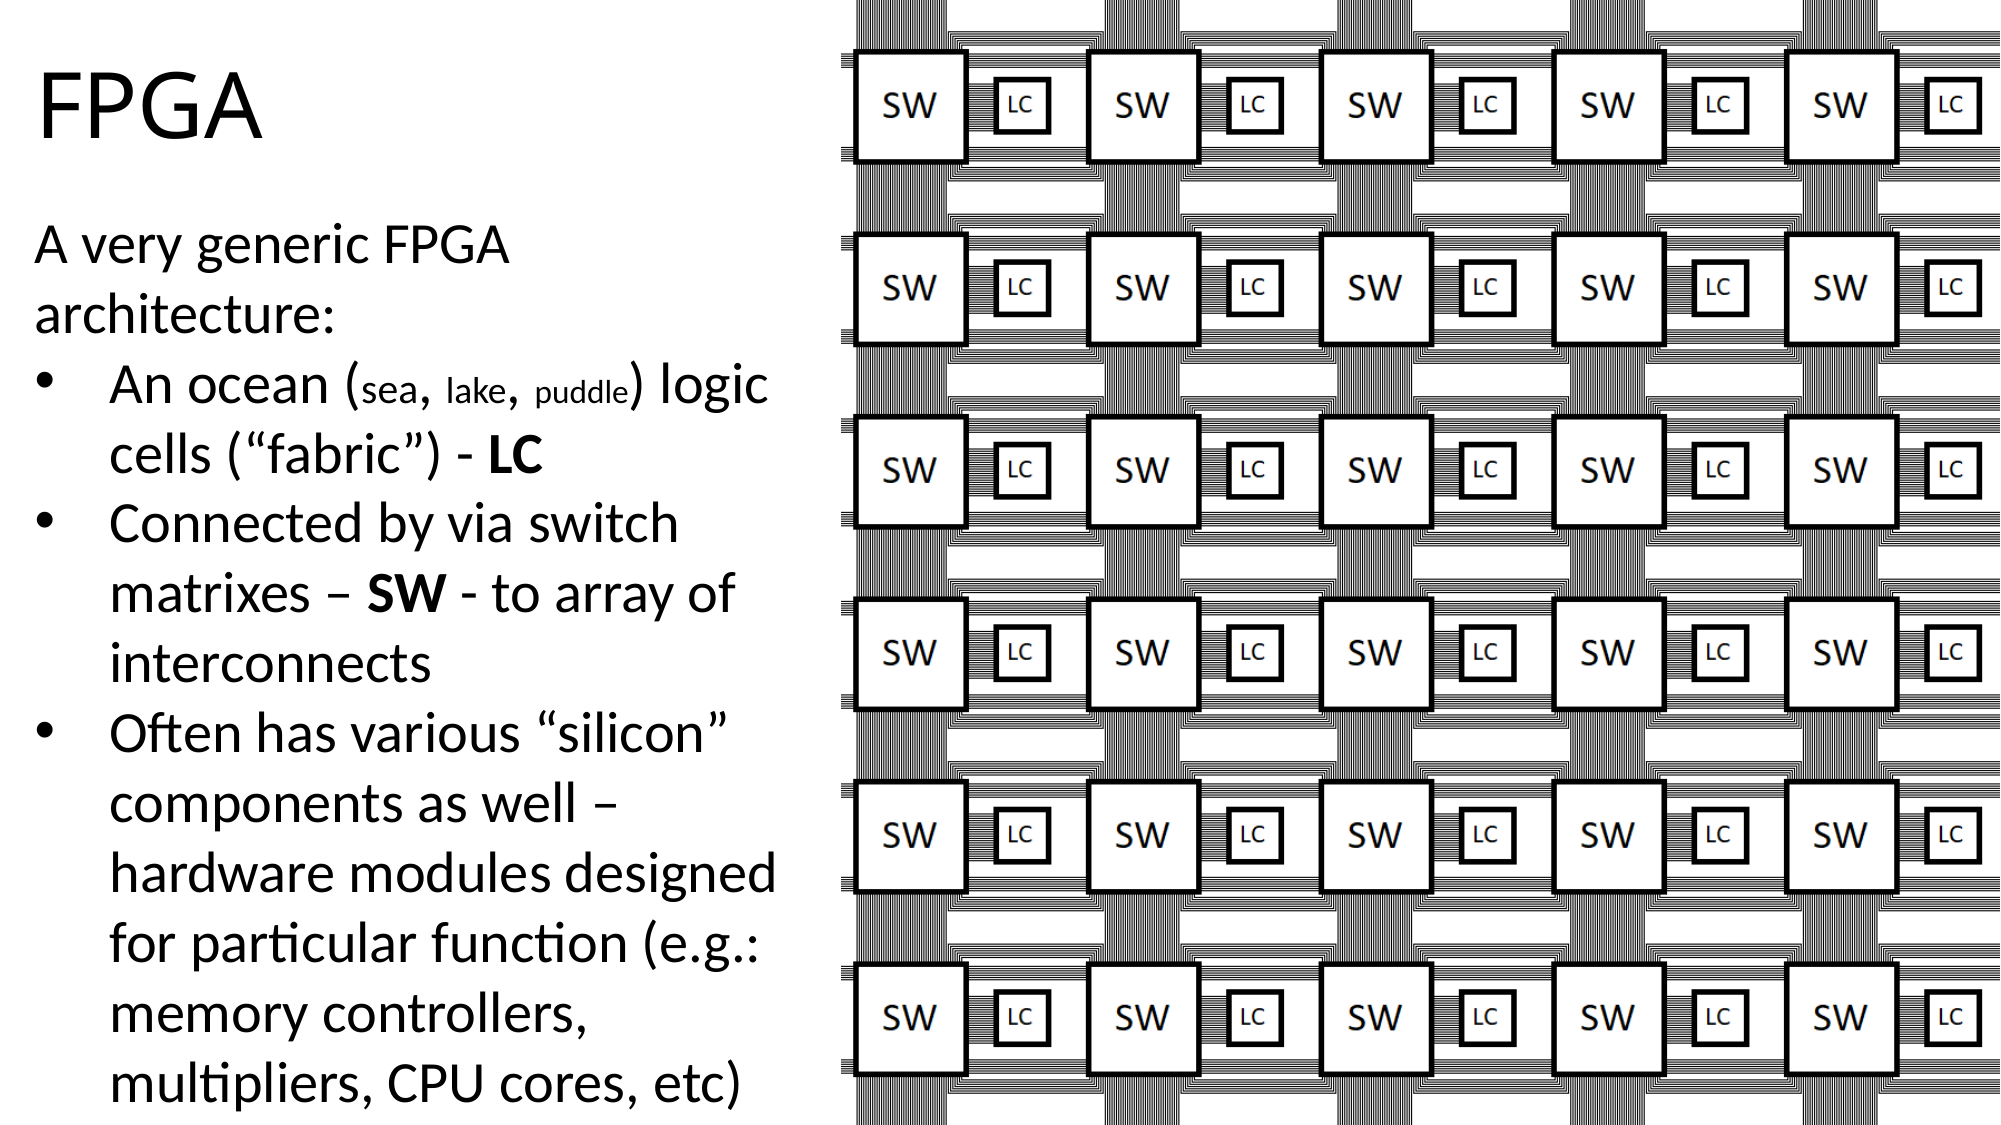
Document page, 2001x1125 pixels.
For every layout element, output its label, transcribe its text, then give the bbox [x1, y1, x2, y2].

picture [841, 0, 2000, 1125]
text_box A very generic FPGA architecture: An ocean (sea, lake, puddle) logic cells (“fabric”) - LC Connected by via switch matrixes – SW - to array of interconnects Often has various “silicon” components as well –hardware modules designed for particular function (e.g.: memory controllers, multipliers, CPU cores, etc) [19, 197, 822, 1122]
title FPGA [19, 0, 781, 197]
